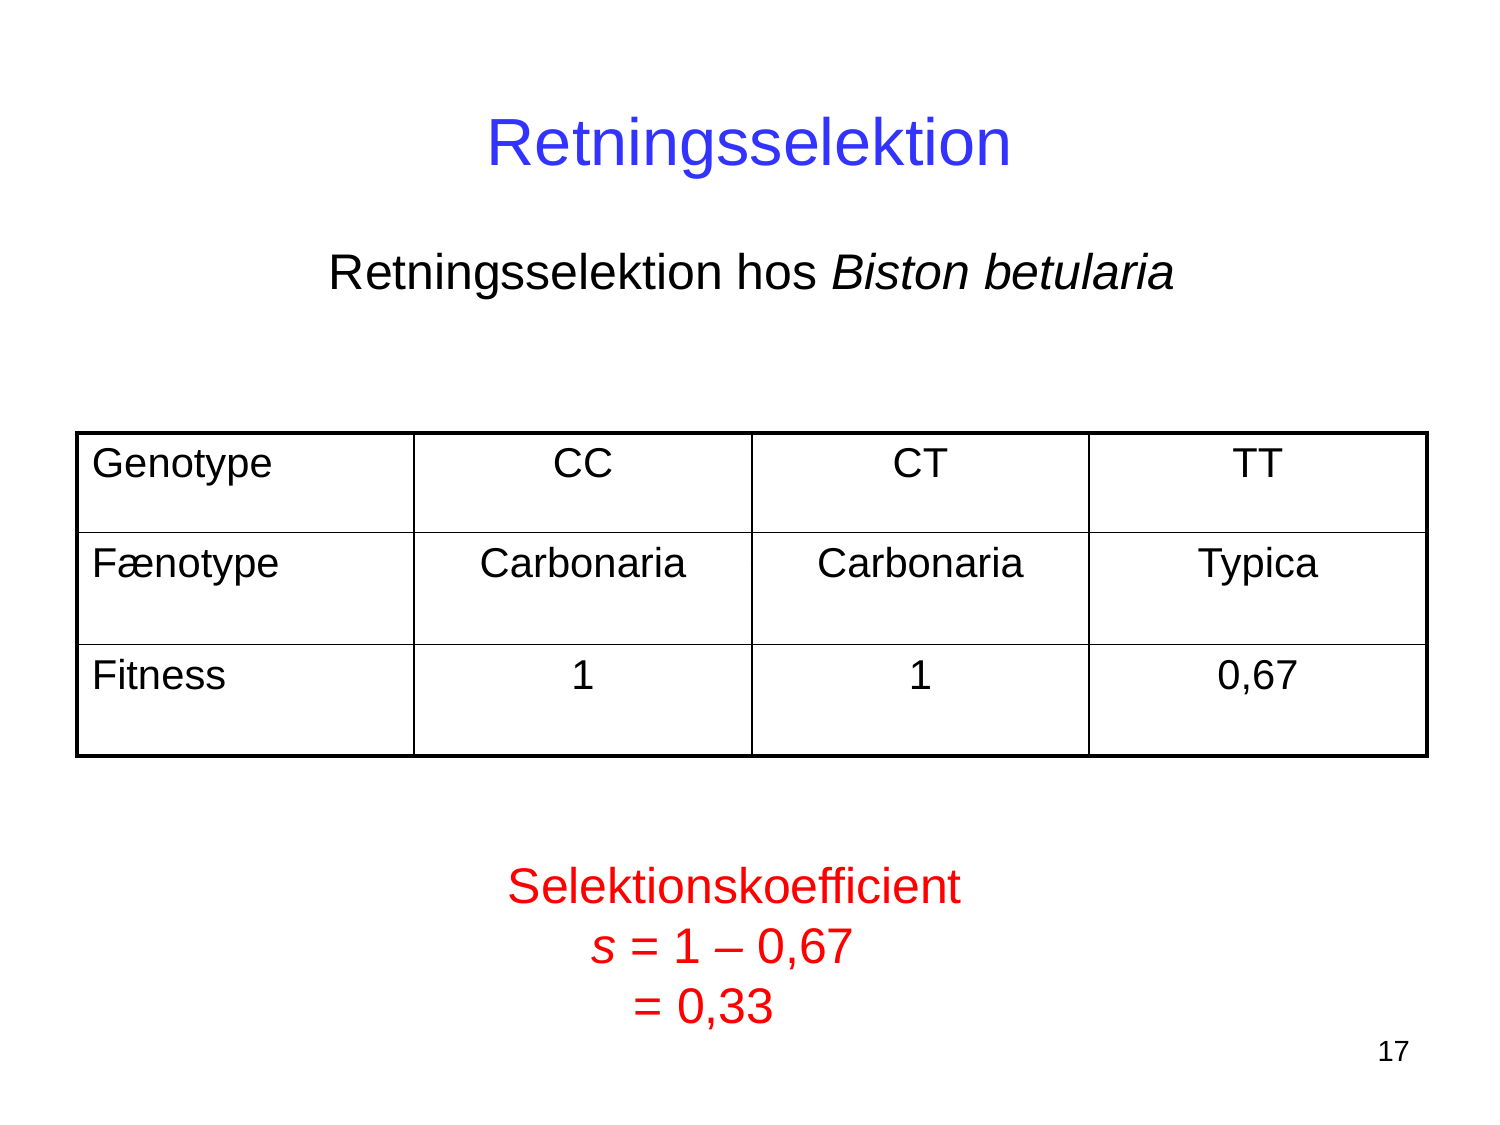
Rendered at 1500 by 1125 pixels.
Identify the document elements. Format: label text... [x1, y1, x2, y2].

table_header TT [1090, 435, 1425, 532]
table_cell Fitness [79, 645, 413, 754]
table_header CT [753, 435, 1088, 532]
table_cell Carbonaria [753, 533, 1088, 644]
title Retningsselektion [75, 45, 1425, 233]
text_box Selektionskoefficient s = 1 – 0,67 = 0,33 [493, 846, 992, 1041]
table_cell Carbonaria [415, 533, 751, 644]
table_cell 0,67 [1090, 645, 1425, 754]
table_cell 1 [753, 645, 1088, 754]
text_box Retningsselektion hos Biston betularia [314, 231, 1191, 307]
table_cell Fænotype [79, 533, 413, 644]
slide_number 17 [1074, 1024, 1426, 1103]
table_header CC [415, 435, 751, 532]
table_cell 1 [415, 645, 751, 754]
table_header Genotype [79, 435, 413, 532]
table_cell Typica [1090, 533, 1425, 644]
